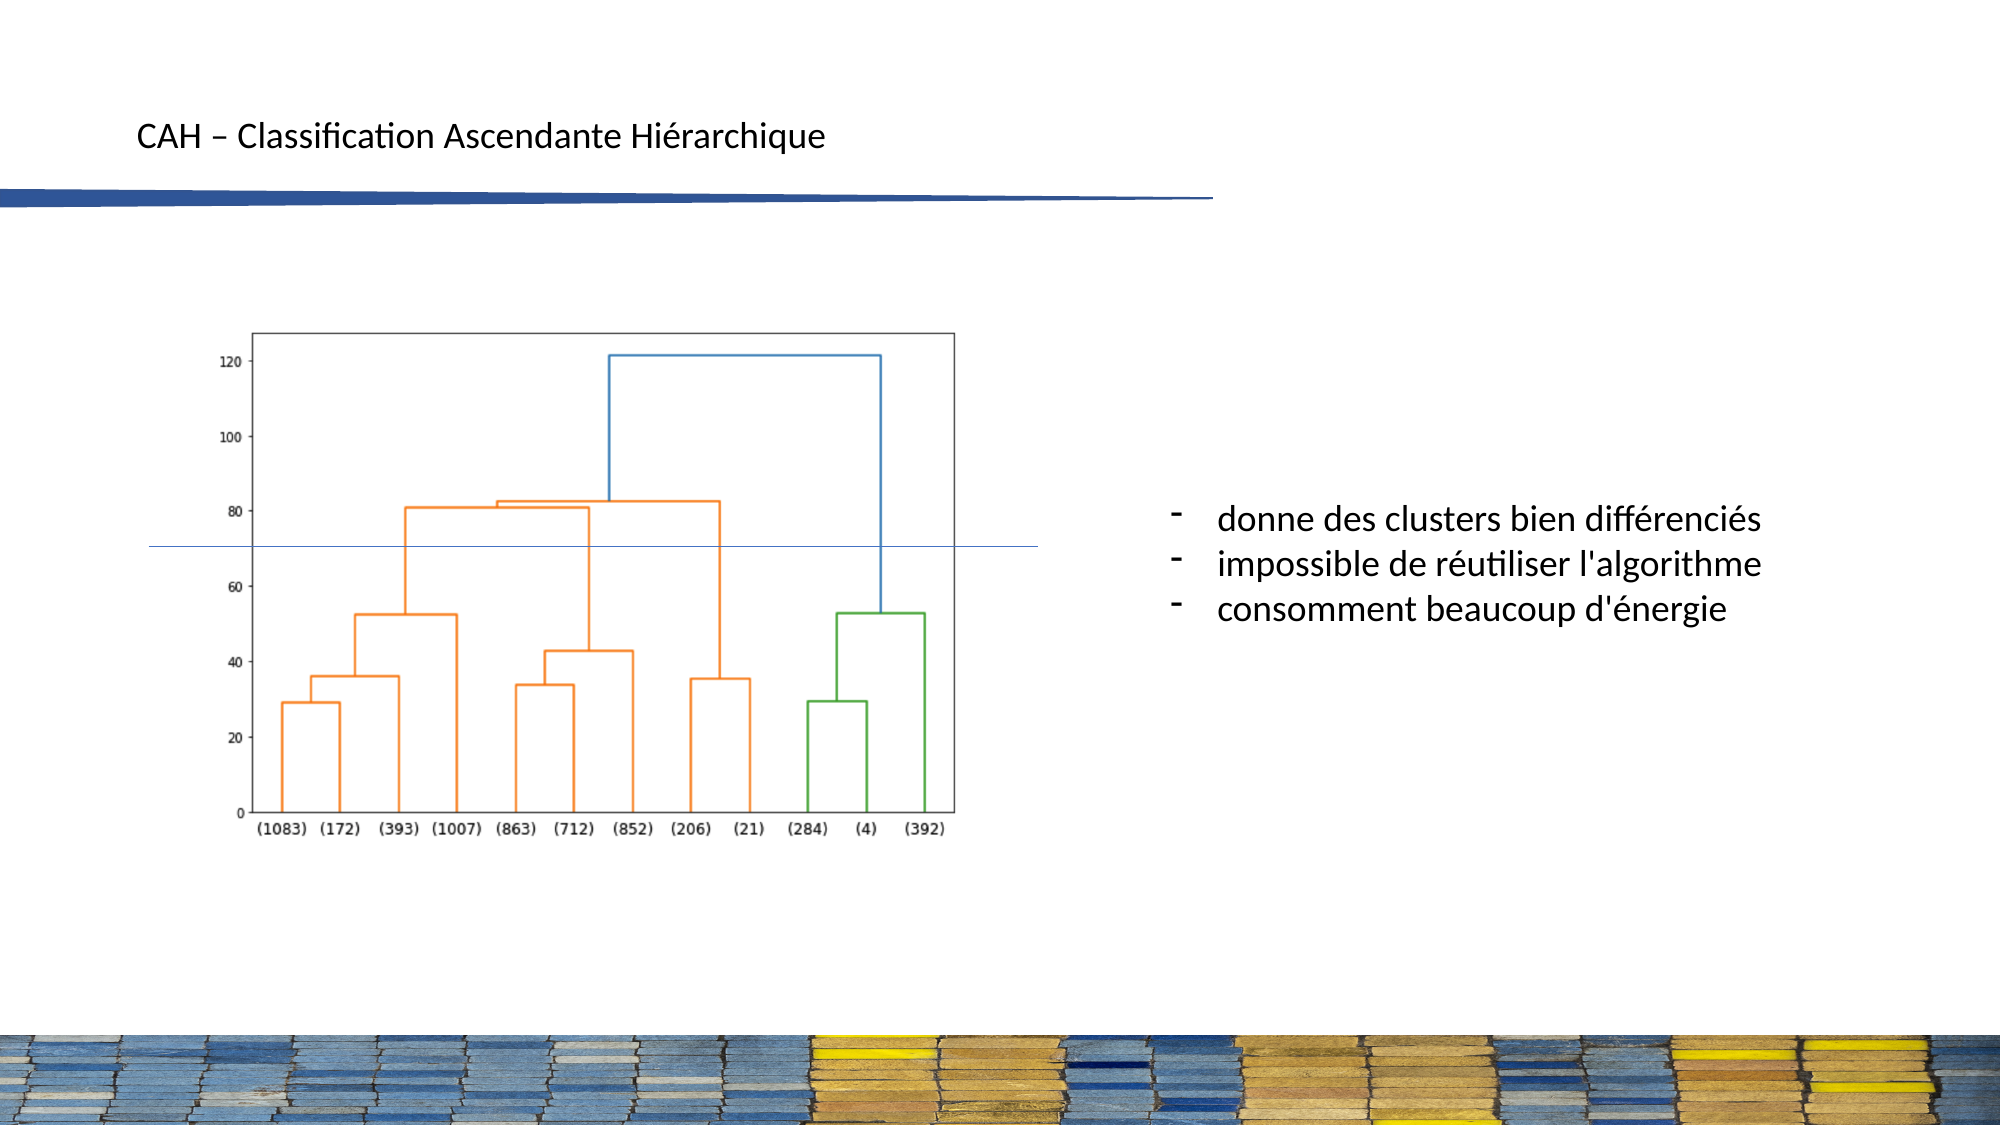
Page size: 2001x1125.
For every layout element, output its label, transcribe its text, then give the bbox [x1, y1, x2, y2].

picture [200, 547, 971, 860]
picture [0, 1035, 2000, 1125]
text_box CAH – Classification Ascendante Hiérarchique [122, 103, 987, 164]
text_box [0, 188, 1213, 208]
text_box donne des clusters bien différenciés impossible de réutiliser l'algorithme consomment beaucoup d'énergie [1155, 486, 1930, 637]
picture [200, 323, 971, 546]
